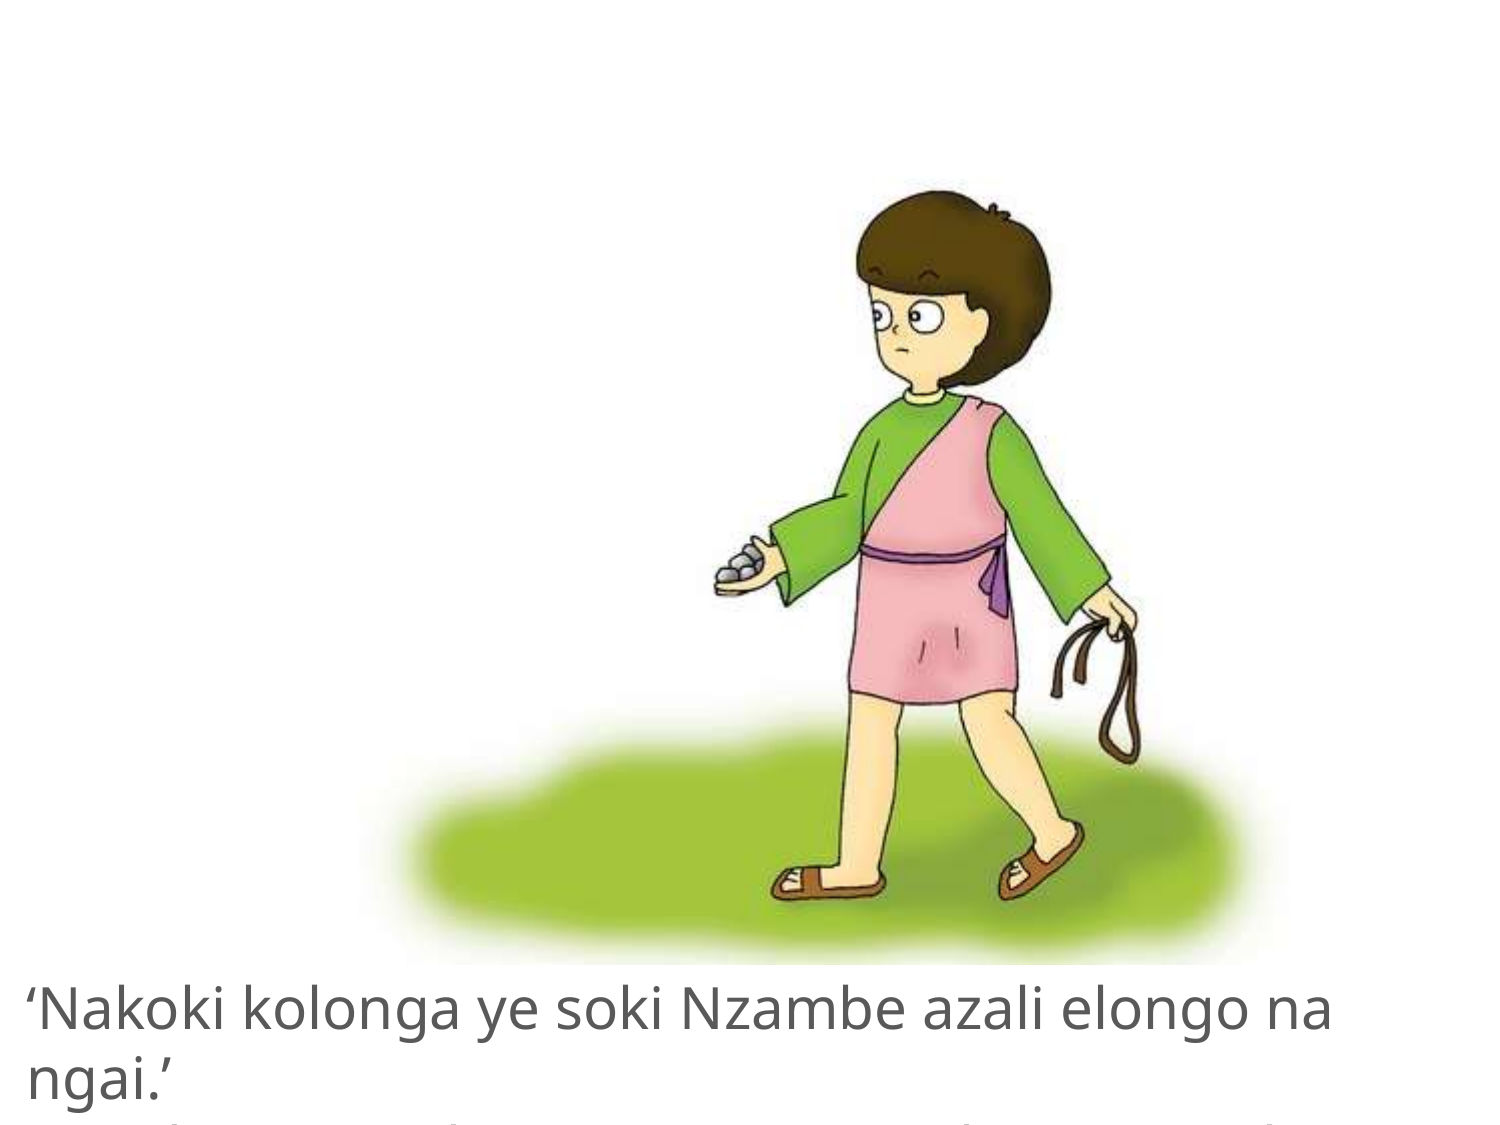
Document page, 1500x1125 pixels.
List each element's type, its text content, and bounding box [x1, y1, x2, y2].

picture [103, 18, 1407, 965]
text_box ‘Nakoki kolonga ye soki Nzambe azali elongo na ngai.’ Davidi apusanaki penepene na Goliate na mabanga mitano ya petepete. [11, 964, 1498, 1125]
